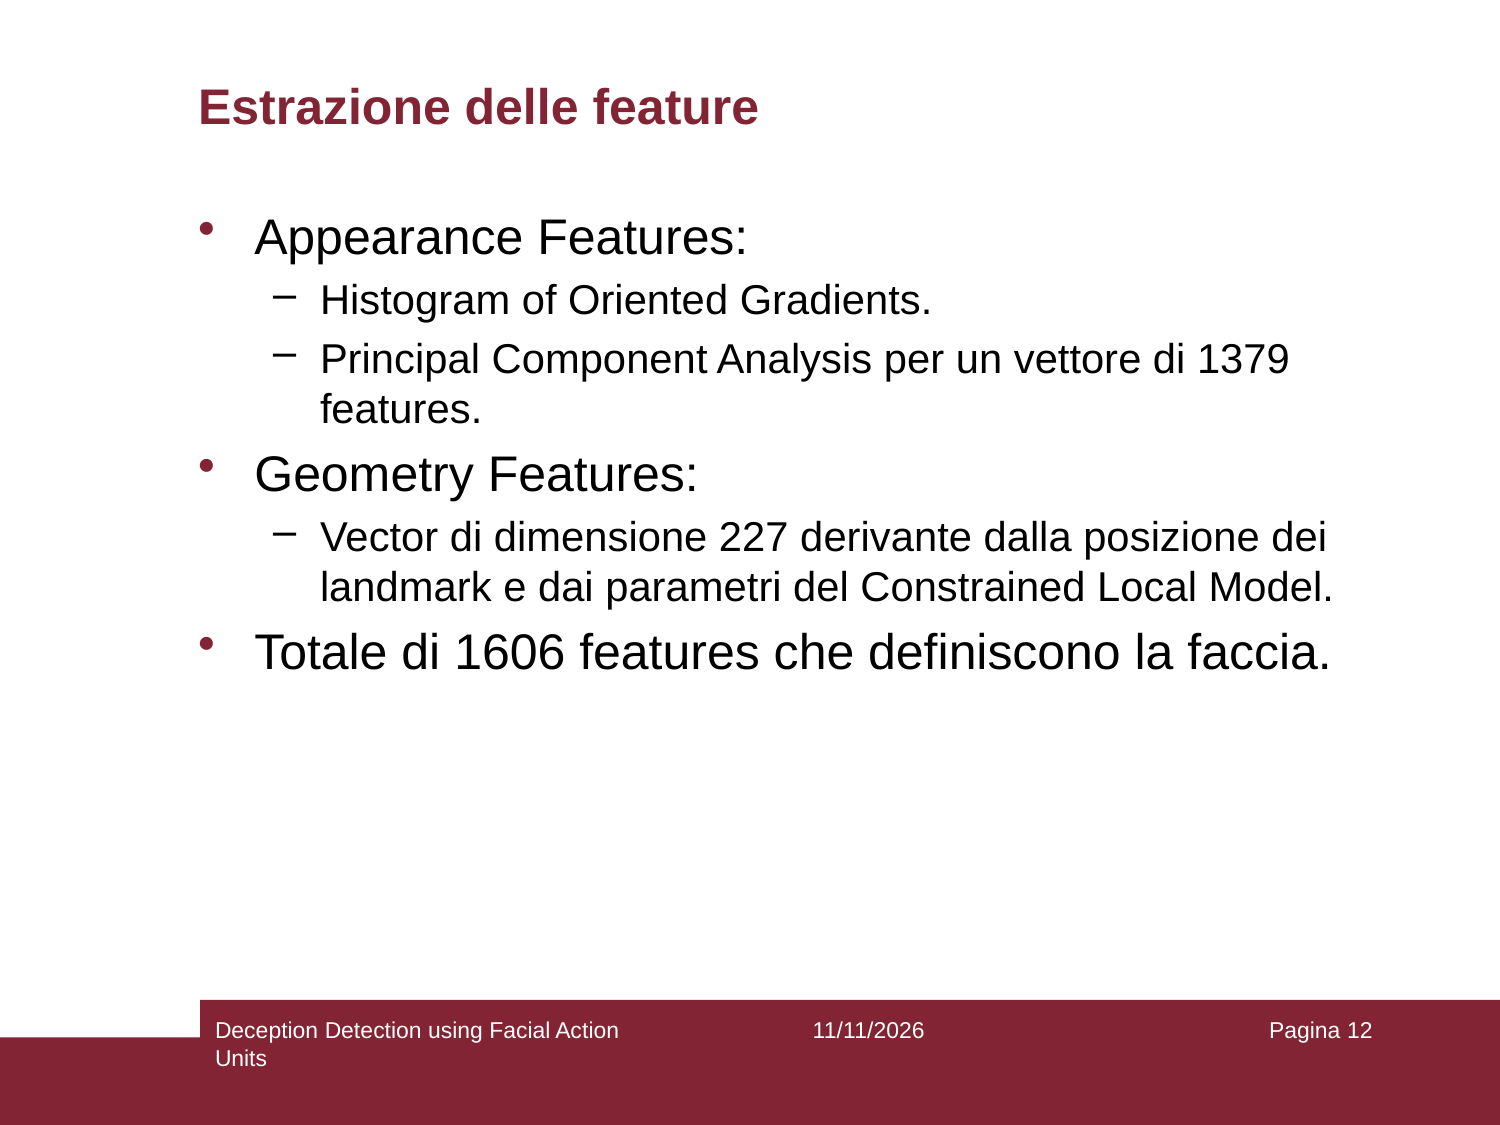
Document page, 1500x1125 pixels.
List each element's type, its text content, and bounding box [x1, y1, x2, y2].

list Appearance Features: Histogram of Oriented Gradients. Principal Component Analysis per un vettore di 1379 features. Geometry Features: Vector di dimensione 227 derivante dalla posizione dei landmark e dai parametri del Constrained Local Model. Totale di 1606 features che definiscono la faccia. [183, 197, 1424, 917]
footer Deception Detection using Facial Action Units [200, 1008, 675, 1084]
title Estrazione delle feature [183, 67, 1424, 150]
slide_number Pagina 12 [1074, 1008, 1388, 1084]
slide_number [712, 1008, 1025, 1084]
